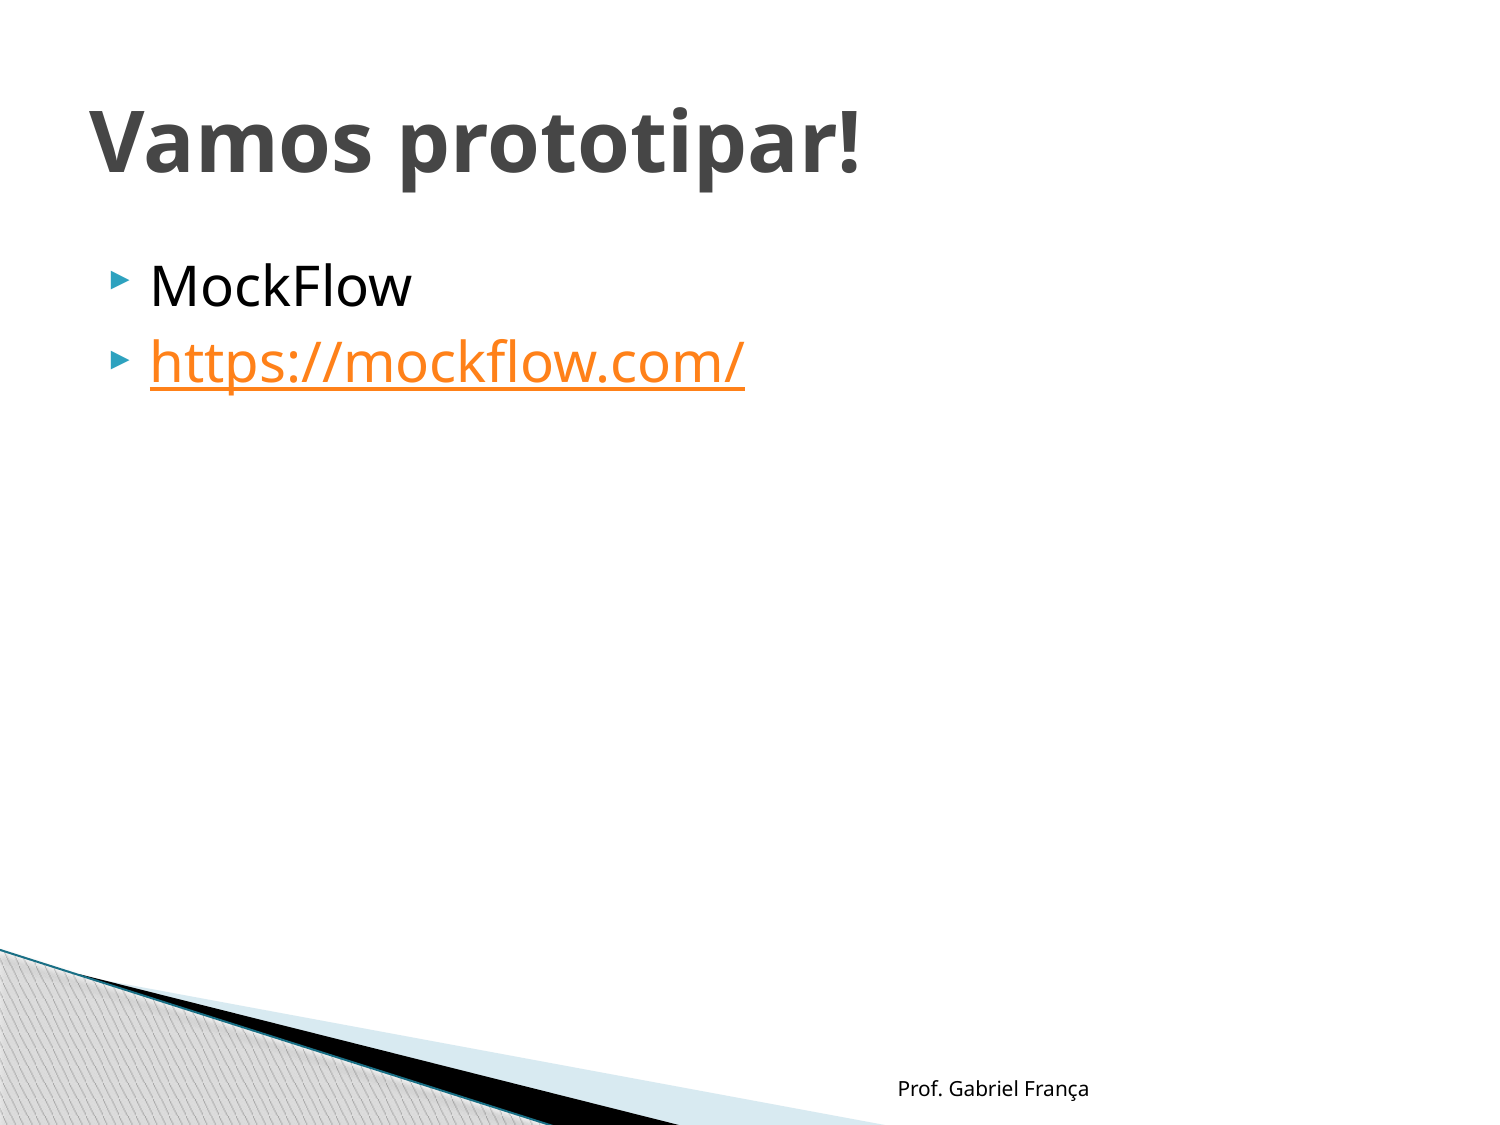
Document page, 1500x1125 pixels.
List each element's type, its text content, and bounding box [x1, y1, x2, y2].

footer Prof. Gabriel França [718, 1051, 1105, 1112]
title Vamos prototipar! [75, 45, 1425, 233]
list MockFlow https://mockflow.com/ [75, 243, 1425, 986]
